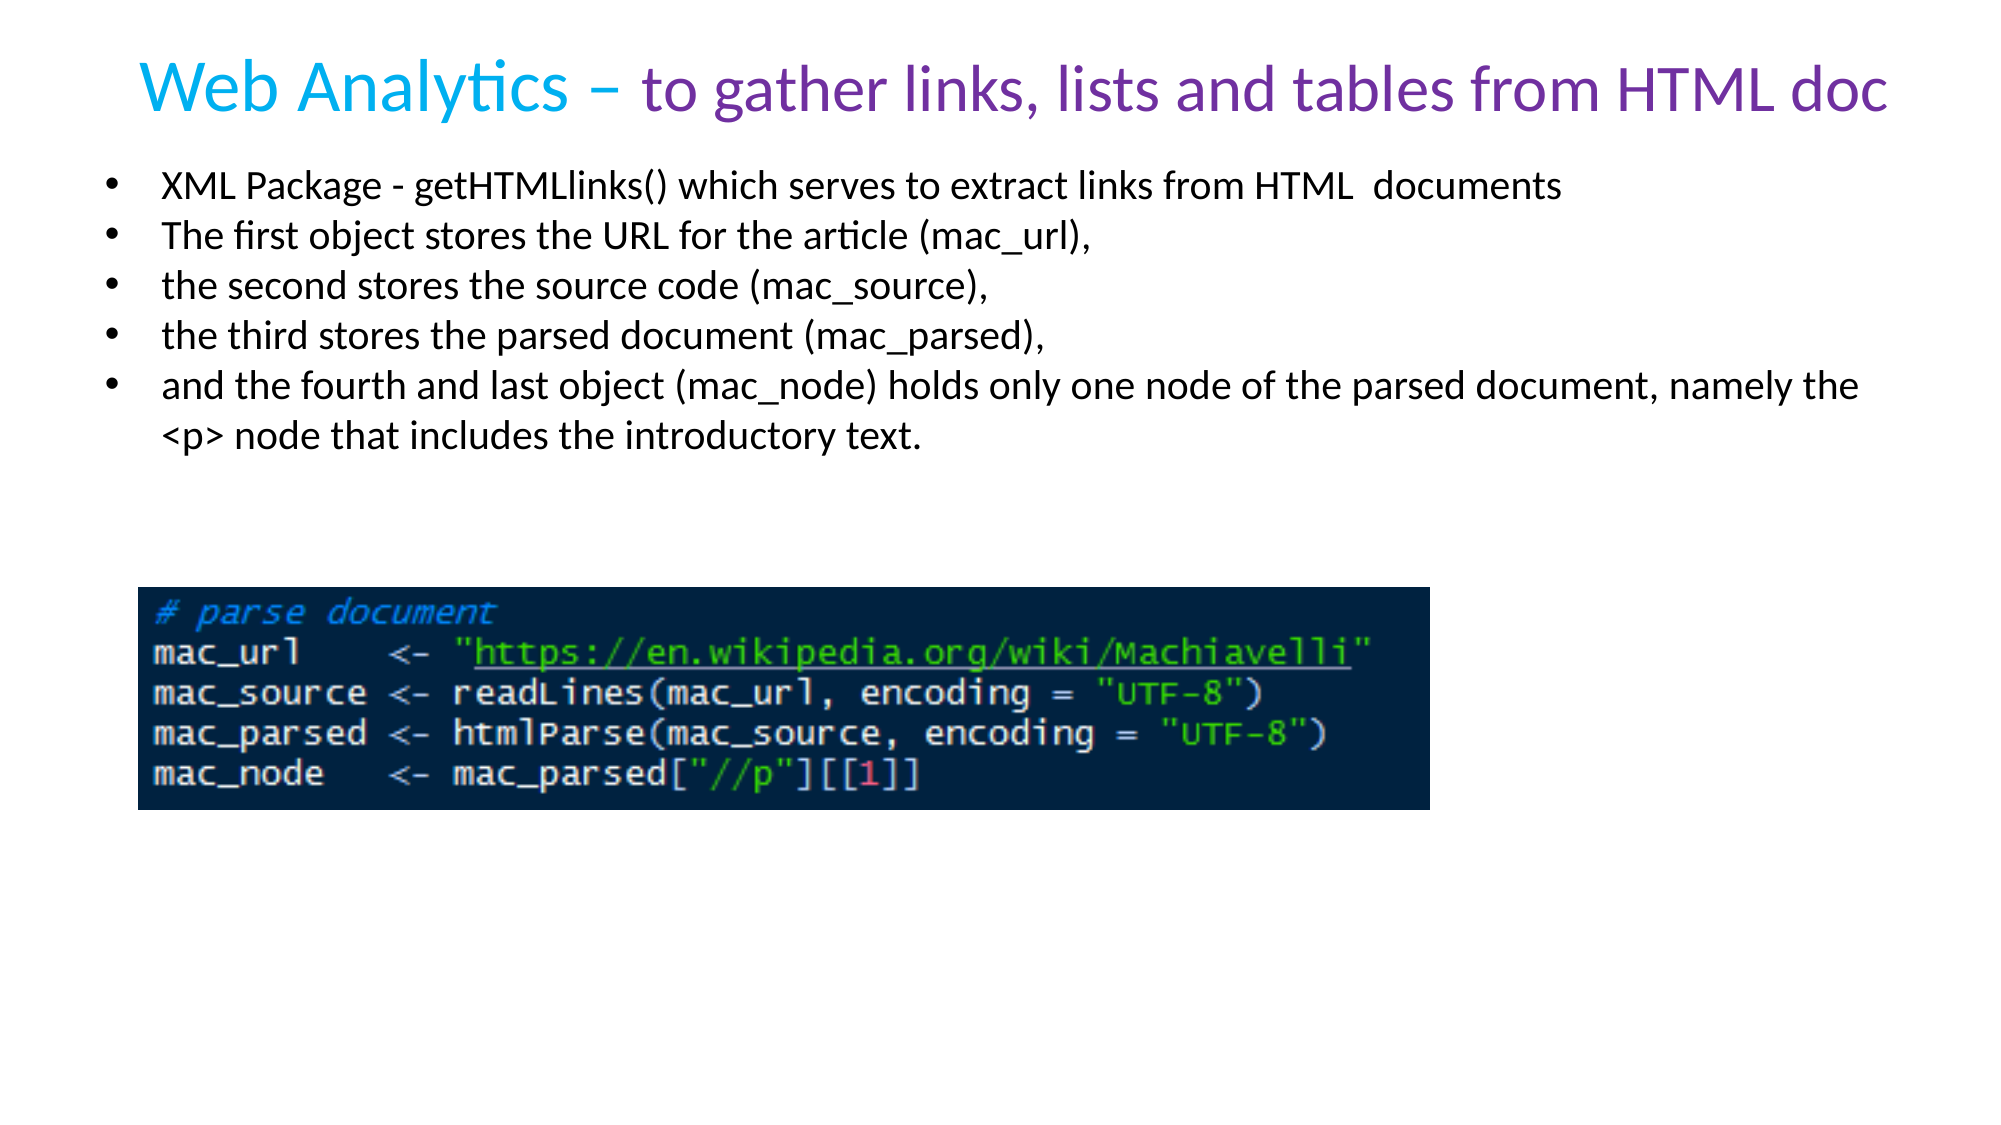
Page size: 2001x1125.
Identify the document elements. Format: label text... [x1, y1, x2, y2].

text_box XML Package - getHTMLlinks() which serves to extract links from HTML documents The first object stores the URL for the article (mac_url), the second stores the source code (mac_source), the third stores the parsed document (mac_parsed), and the fourth and last object (mac_node) holds only one node of the parsed document, namely the <p> node that includes the introductory text. [90, 150, 1939, 466]
text_box Web Analytics – to gather links, lists and tables from HTML doc [90, 29, 1939, 135]
picture [138, 587, 1430, 810]
